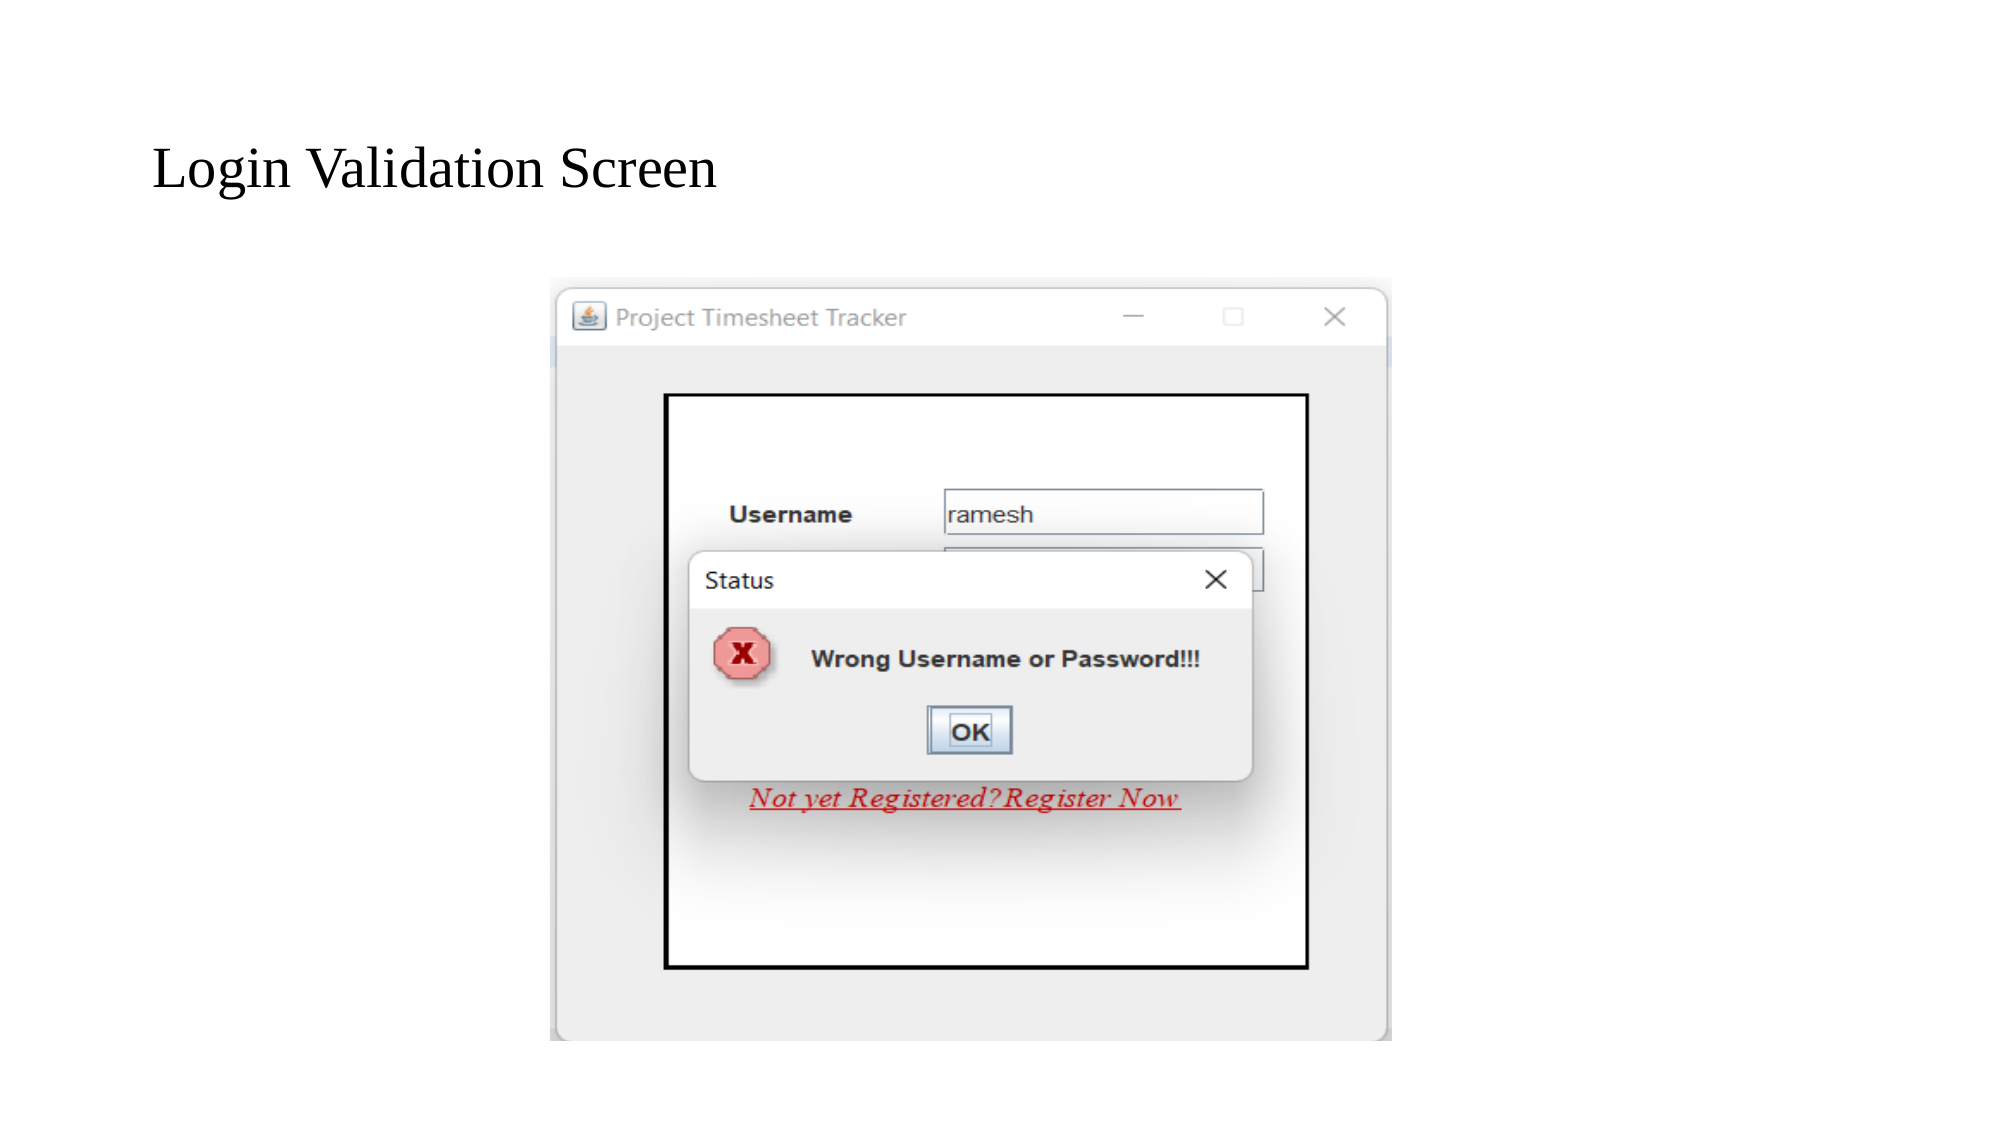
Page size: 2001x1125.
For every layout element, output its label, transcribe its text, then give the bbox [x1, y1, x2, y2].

title Login Validation Screen [137, 59, 1863, 278]
picture [549, 277, 1392, 1041]
